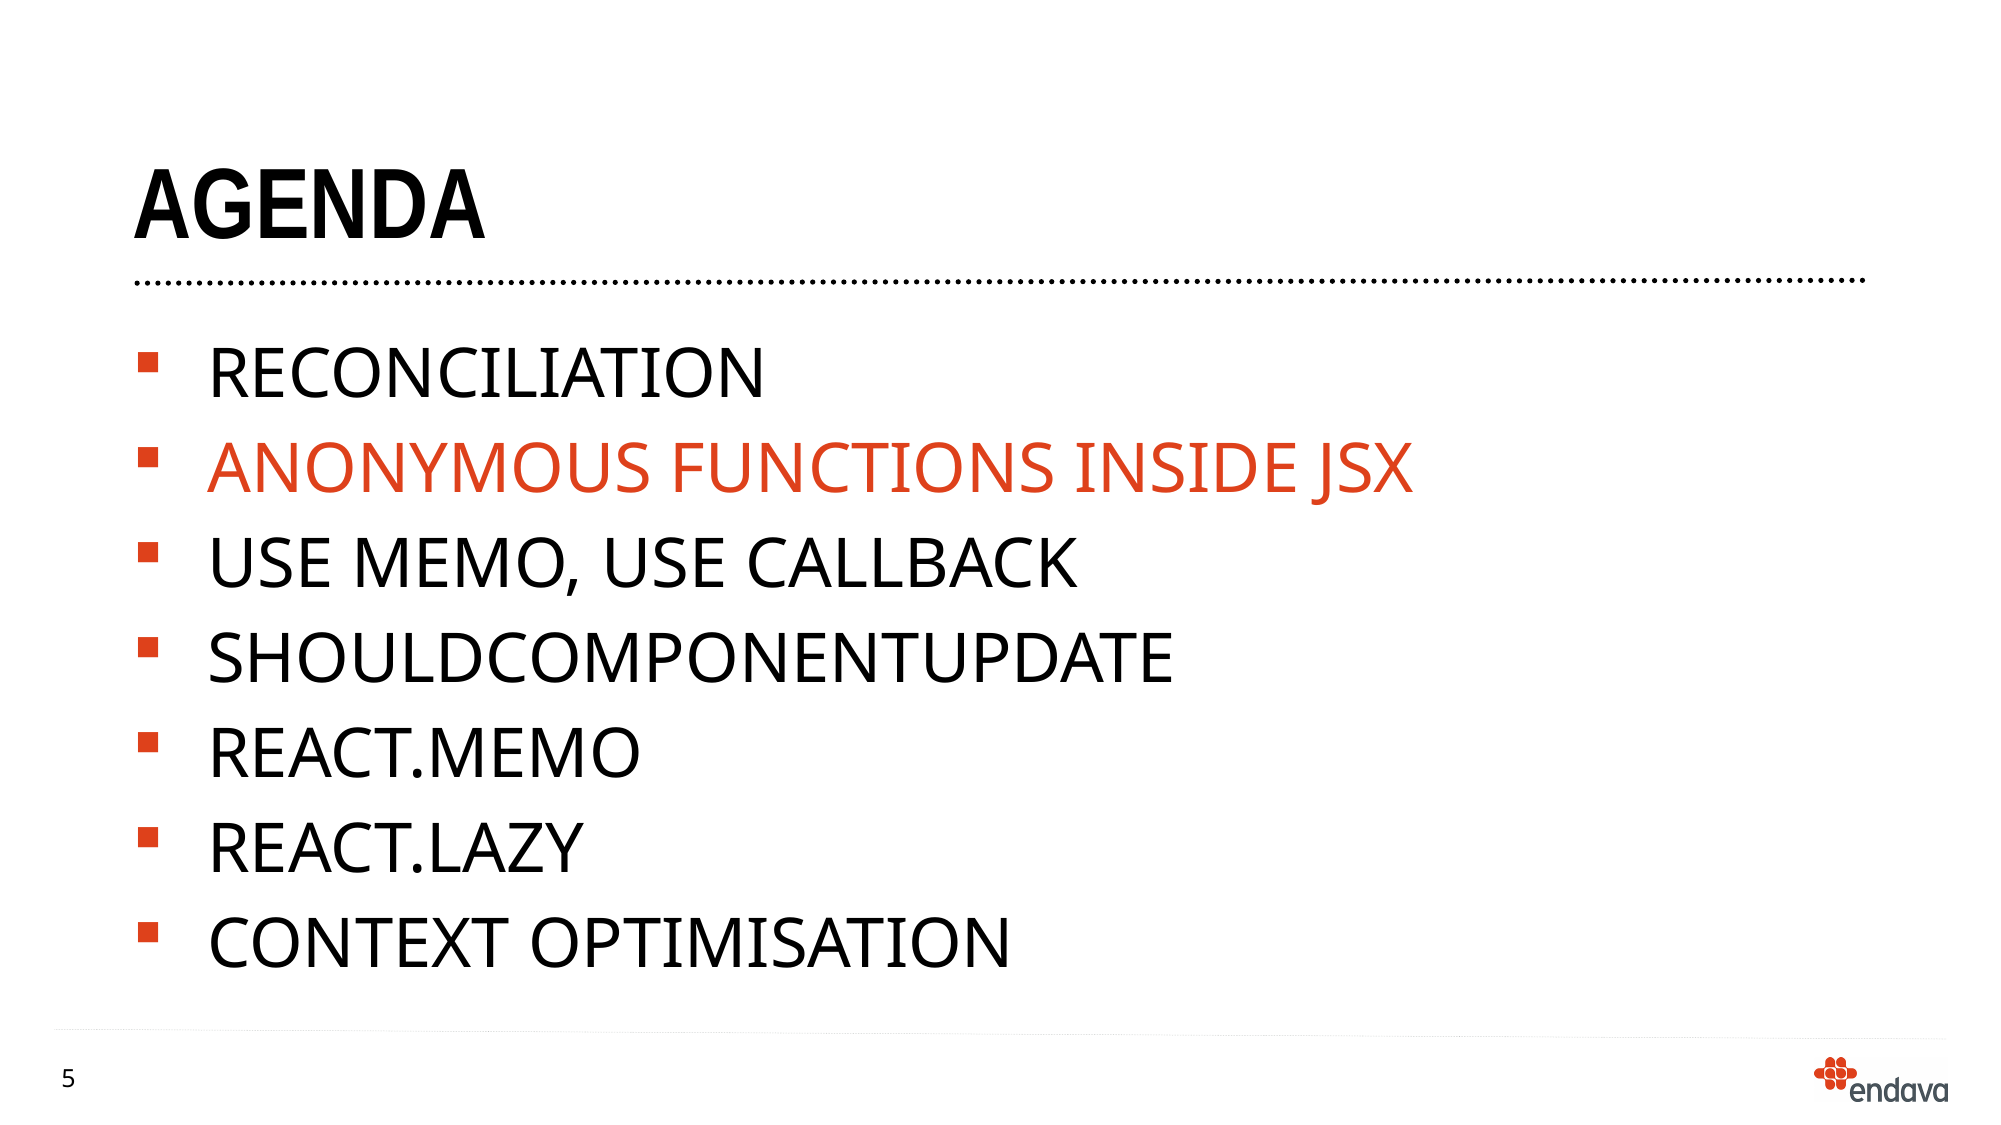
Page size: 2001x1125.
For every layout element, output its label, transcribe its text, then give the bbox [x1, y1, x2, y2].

picture [1814, 1057, 1948, 1102]
title agenda [132, 163, 819, 272]
list Reconciliation Anonymous functions inside jsx use memo, use callback shouldComponentUpdate React.memo React.lazy Context optimisation [132, 330, 1721, 977]
